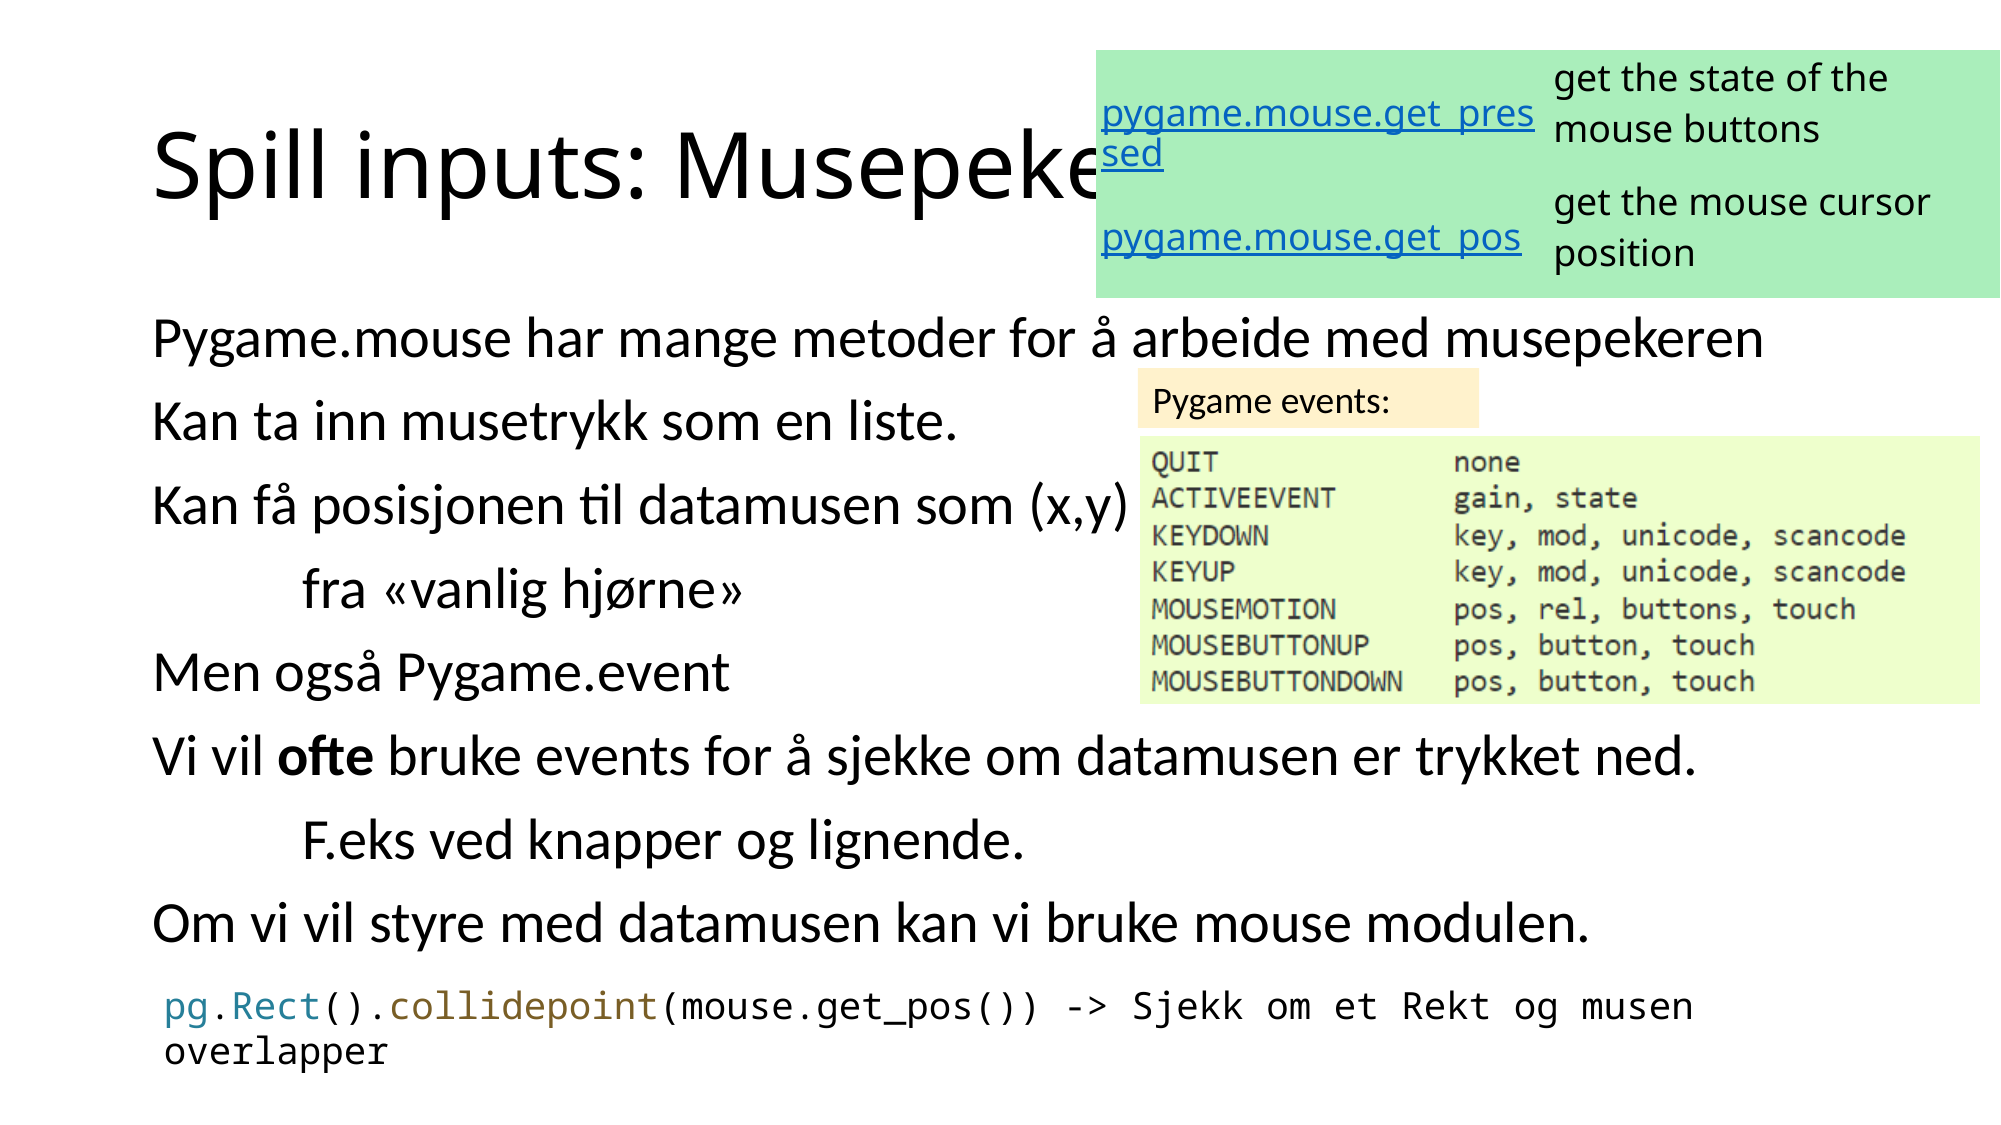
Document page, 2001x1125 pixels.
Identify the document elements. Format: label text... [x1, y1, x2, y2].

table_header get the state of the mouse buttons [1548, 50, 2000, 174]
title Spill inputs: Musepeker [137, 59, 1096, 278]
text_box Pygame events: [1137, 368, 1480, 428]
table_cell get the mouse cursor position [1548, 174, 2000, 298]
table_header pygame.mouse.get_pressed [1096, 50, 1548, 174]
table_cell pygame.mouse.get_pos [1096, 174, 1548, 298]
list Pygame.mouse har mange metoder for å arbeide med musepekeren Kan ta inn musetrykk som en liste. Kan få posisjonen til datamusen som (x,y) fra «vanlig hjørne» Men også Pygame.event Vi vil ofte bruke events for å sjekke om datamusen er trykket ned. F.eks ved knapper og lignende. Om vi vil styre med datamusen kan vi bruke mouse modulen. [137, 299, 1863, 1014]
text_box pg.Rect().collidepoint(mouse.get_pos()) -> Sjekk om et Rekt og musen overlapper [149, 974, 1863, 1080]
picture [1140, 436, 1980, 704]
